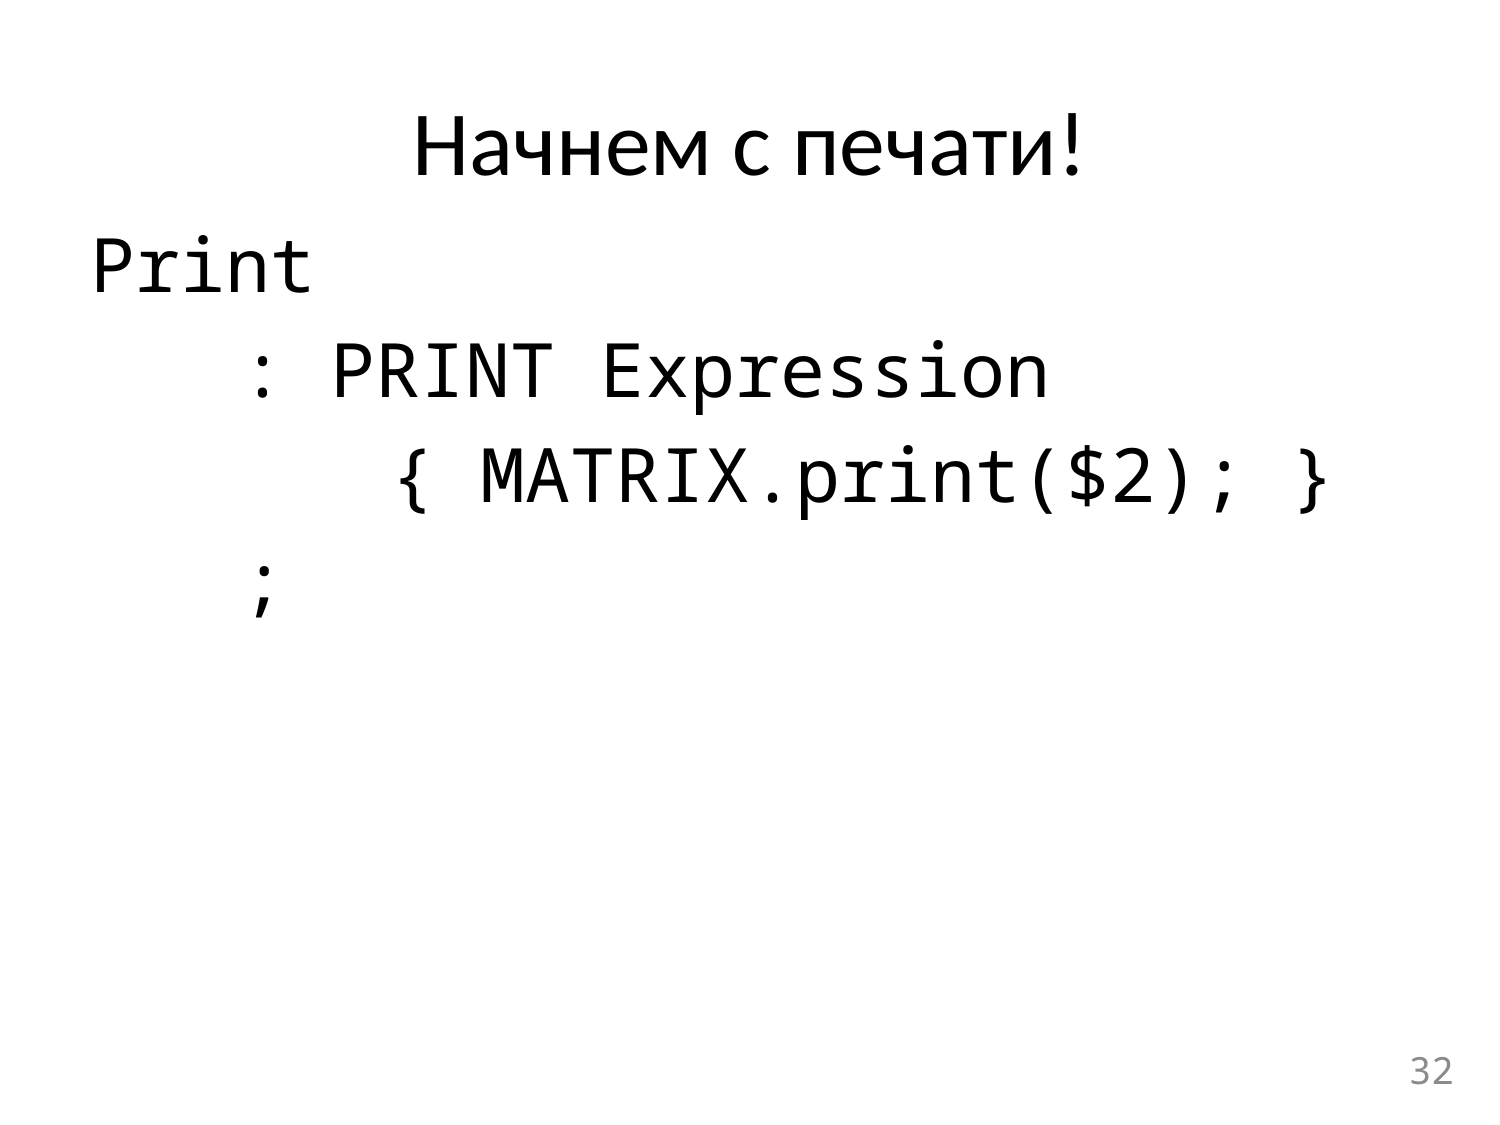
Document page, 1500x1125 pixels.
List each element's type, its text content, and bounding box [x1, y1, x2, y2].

slide_number 32 [1118, 1042, 1469, 1103]
list Print : PRINT Expression { MATRIX.print($2); } ; [75, 210, 1425, 1005]
title Начнем с печати! [75, 45, 1425, 210]
